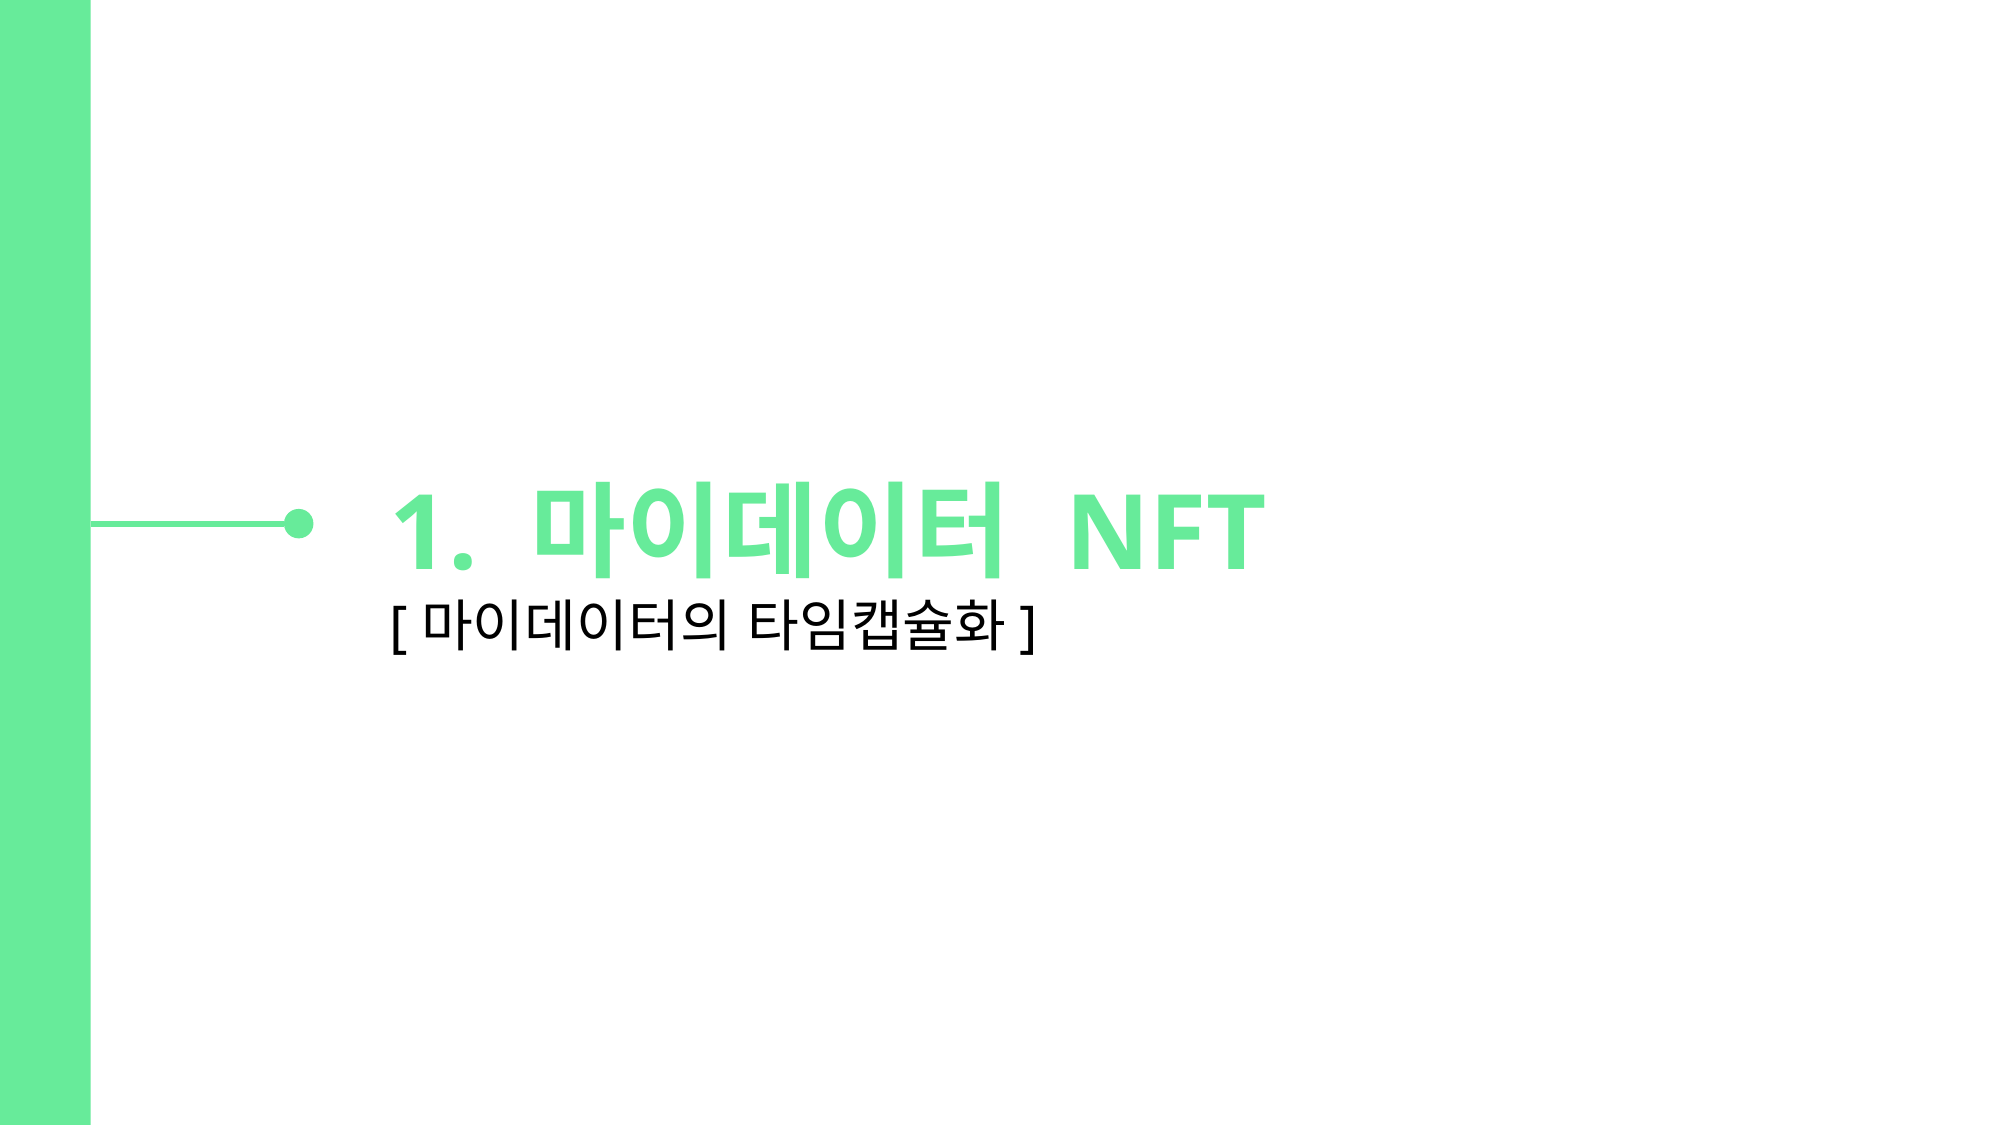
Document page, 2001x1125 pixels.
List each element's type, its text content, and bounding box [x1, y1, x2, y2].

text_box 1. 마이데이터 NFT [마이데이터의 타임캡슐화] [374, 457, 1416, 665]
text_box [314, 0, 1146, 1125]
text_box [0, 0, 314, 1125]
